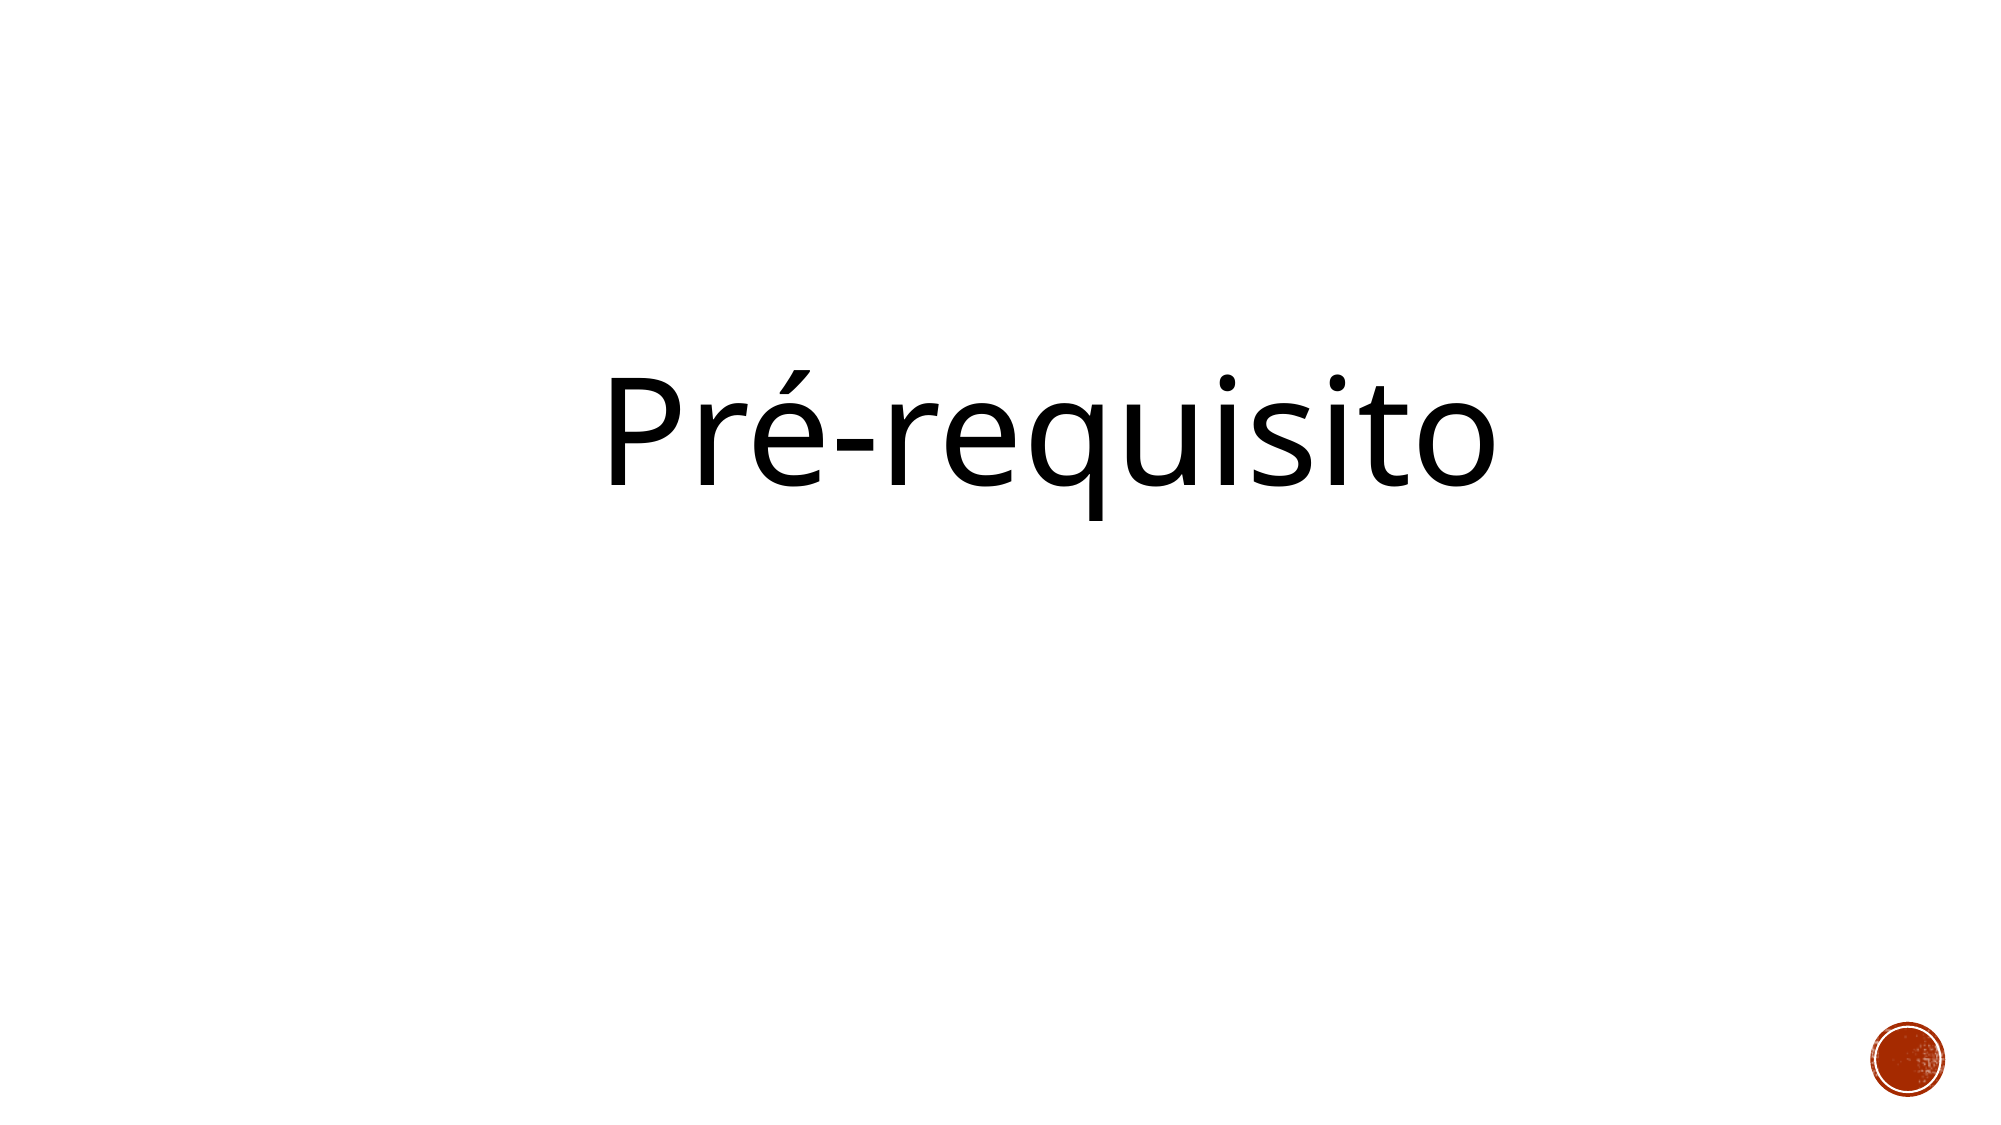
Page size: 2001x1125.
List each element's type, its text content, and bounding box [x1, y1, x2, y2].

text_box Pré-requisito [369, 348, 1518, 926]
